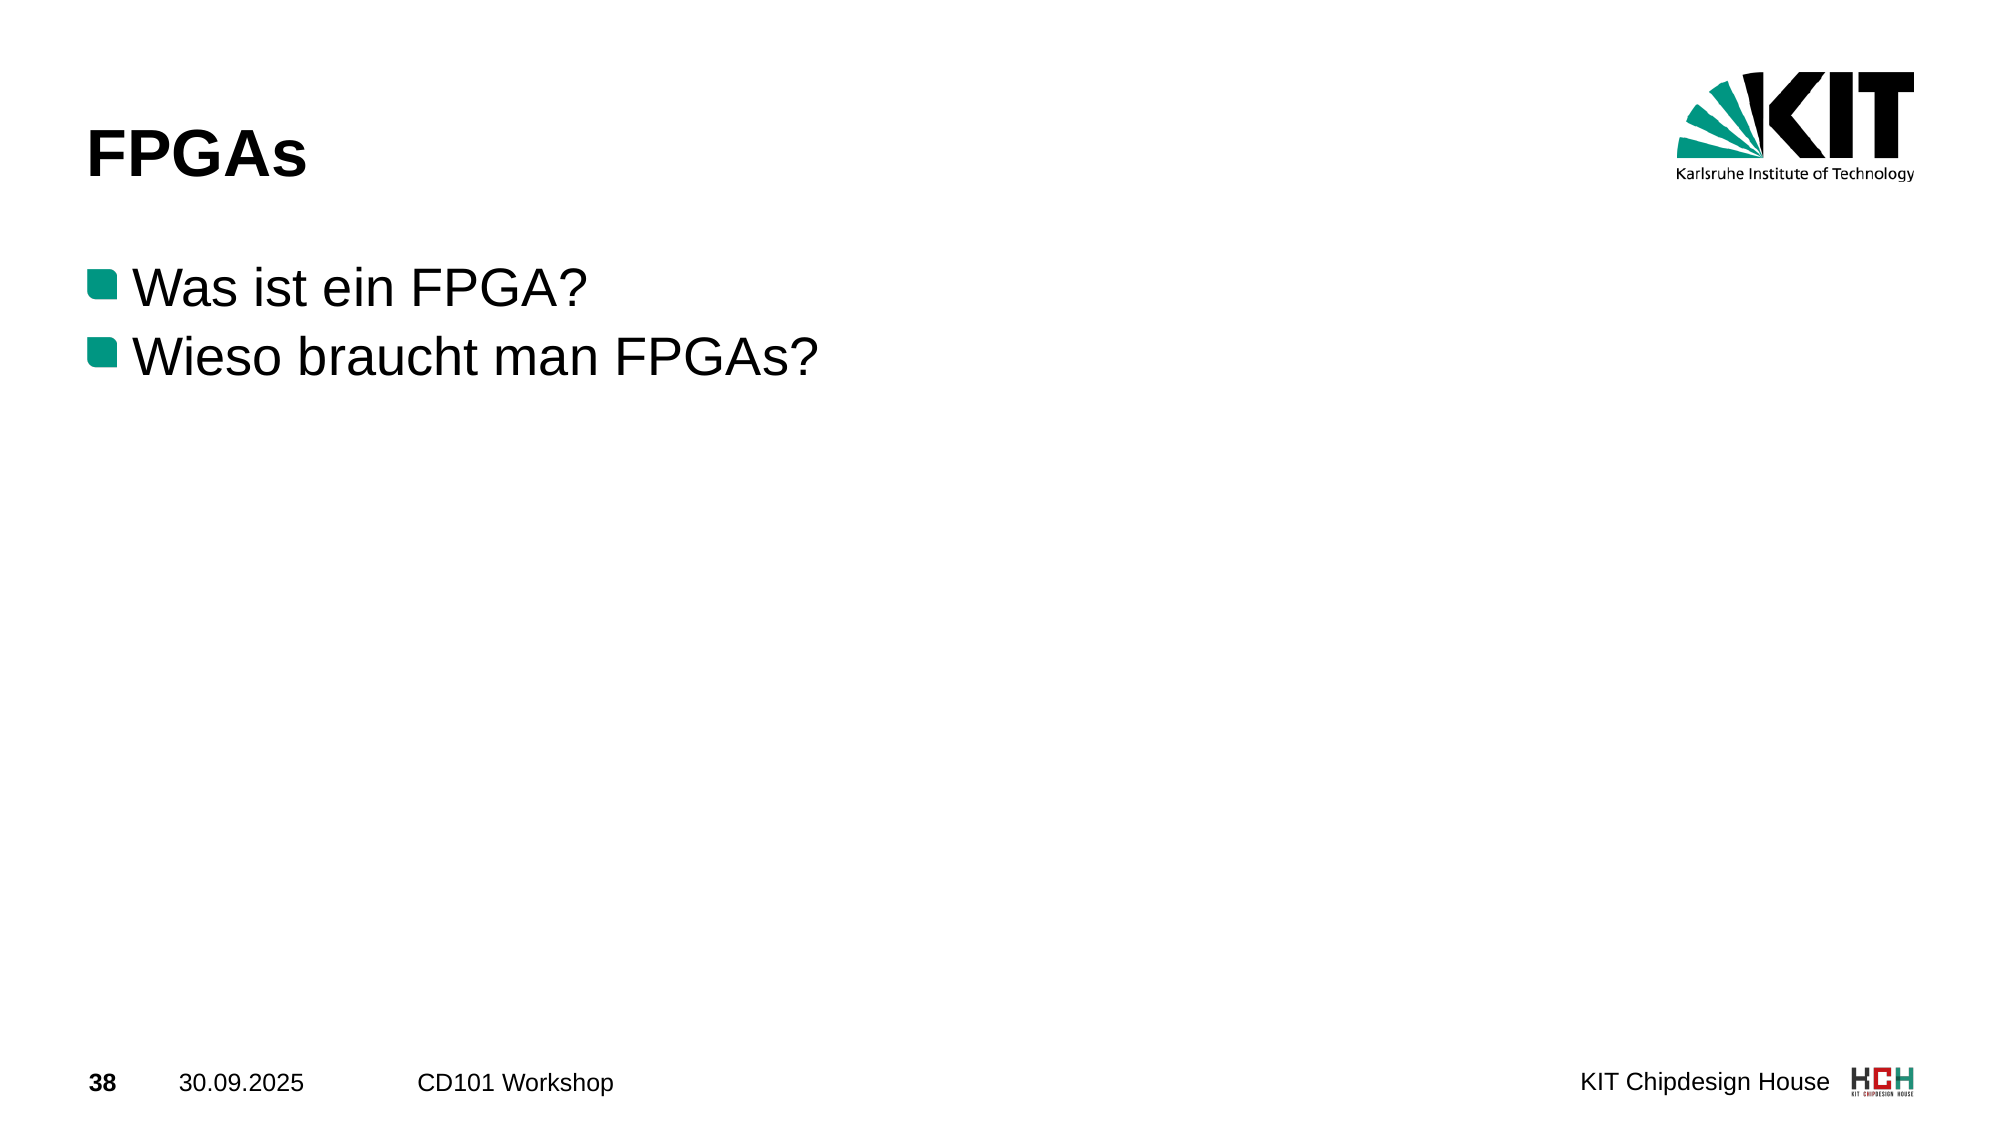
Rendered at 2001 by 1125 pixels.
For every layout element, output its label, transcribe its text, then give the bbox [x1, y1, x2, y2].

picture [87, 337, 117, 371]
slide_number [178, 1038, 404, 1125]
picture [87, 269, 117, 303]
footer CD101 Workshop [417, 1038, 1275, 1125]
title FPGAs [86, 64, 1589, 191]
picture [1677, 72, 1914, 182]
picture [1851, 1067, 1914, 1097]
slide_number 38 [88, 1038, 161, 1125]
list Was ist ein FPGA? Wieso braucht man FPGAs? [87, 259, 1913, 996]
